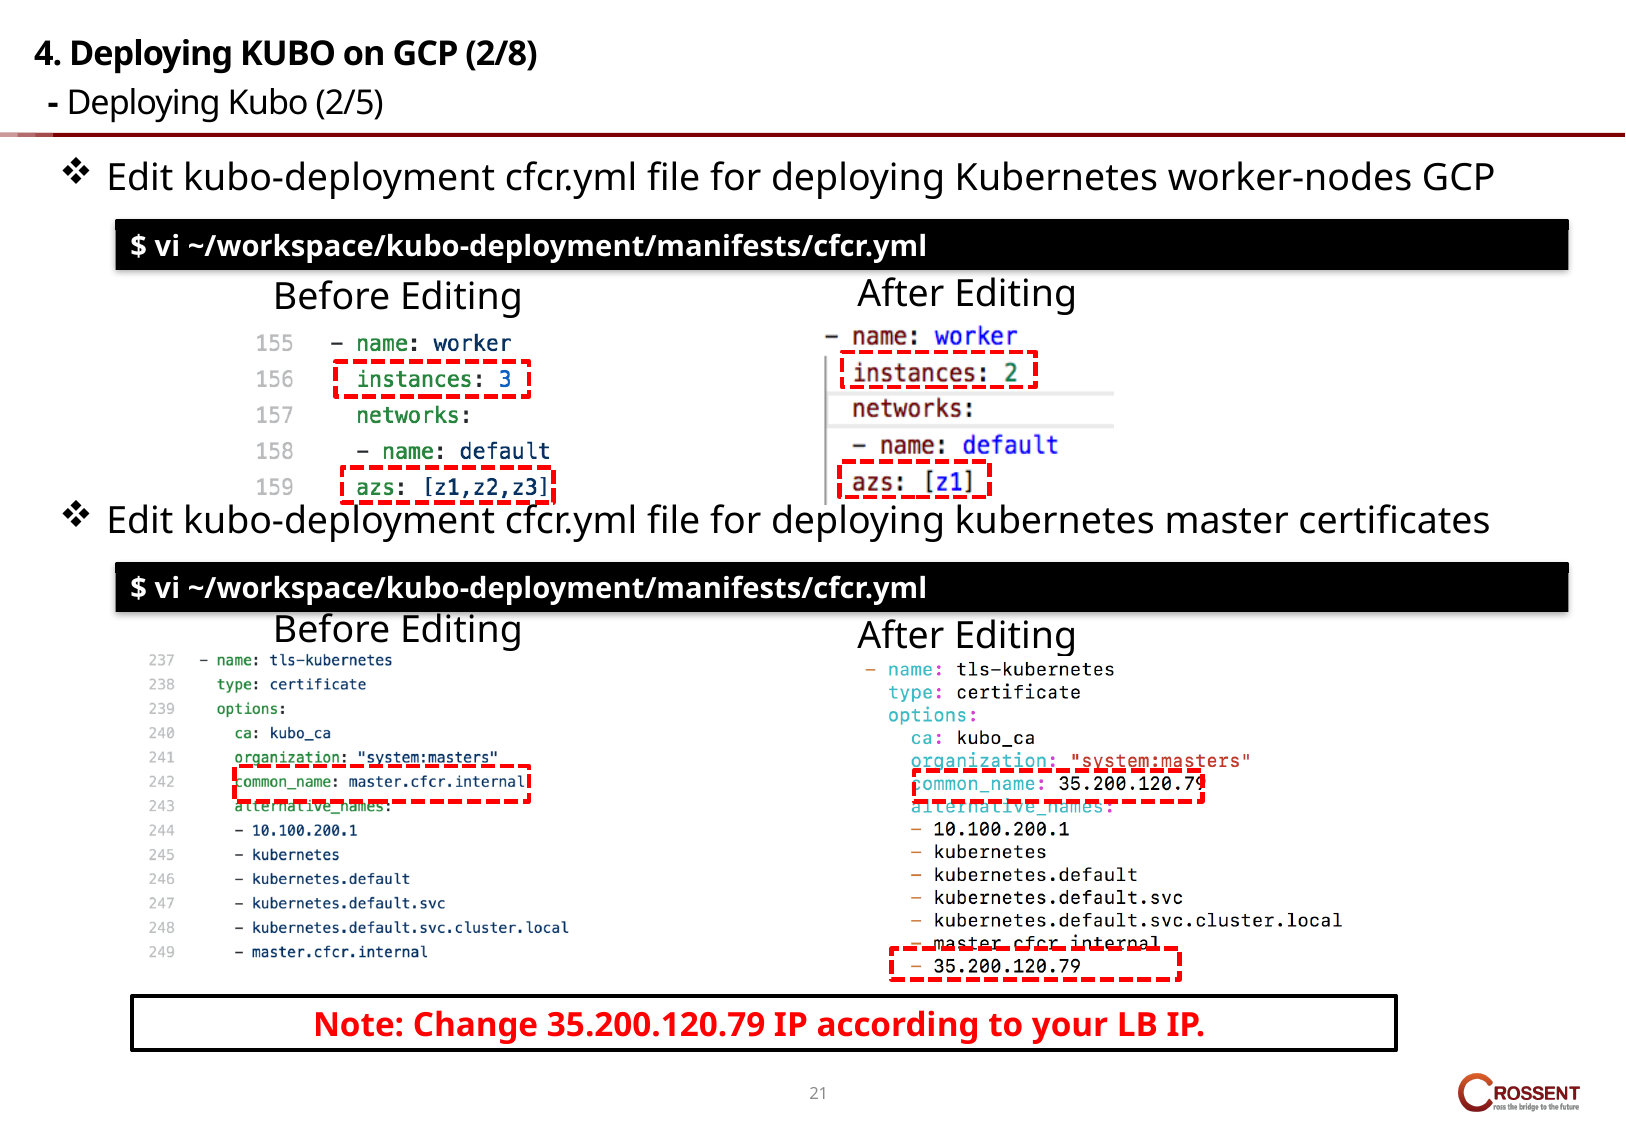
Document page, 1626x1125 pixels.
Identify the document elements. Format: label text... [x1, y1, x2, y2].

text_box After Editing [842, 261, 1138, 322]
text_box Before Editing [258, 597, 554, 648]
title 4. Deploying KUBO on GCP (2/8) - Deploying Kubo (2/5) [19, 15, 1274, 129]
text_box Before Editing [258, 264, 554, 325]
text_box Edit kubo-deployment cfcr.yml file for deploying Kubernetes worker-nodes GCP [44, 145, 1593, 206]
text_box $ vi ~/workspace/kubo-deployment/manifests/cfcr.yml [115, 219, 1569, 270]
picture [1458, 1073, 1580, 1112]
picture [234, 325, 554, 505]
picture [135, 650, 577, 965]
text_box $ vi ~/workspace/kubo-deployment/manifests/cfcr.yml [115, 562, 1569, 612]
text_box After Editing [842, 604, 1138, 664]
picture [818, 324, 1114, 505]
text_box Note: Change 35.200.120.79 IP according to your LB IP. [130, 994, 1398, 1052]
picture [859, 656, 1345, 980]
text_box Edit kubo-deployment cfcr.yml file for deploying kubernetes master certificates [44, 488, 1593, 549]
